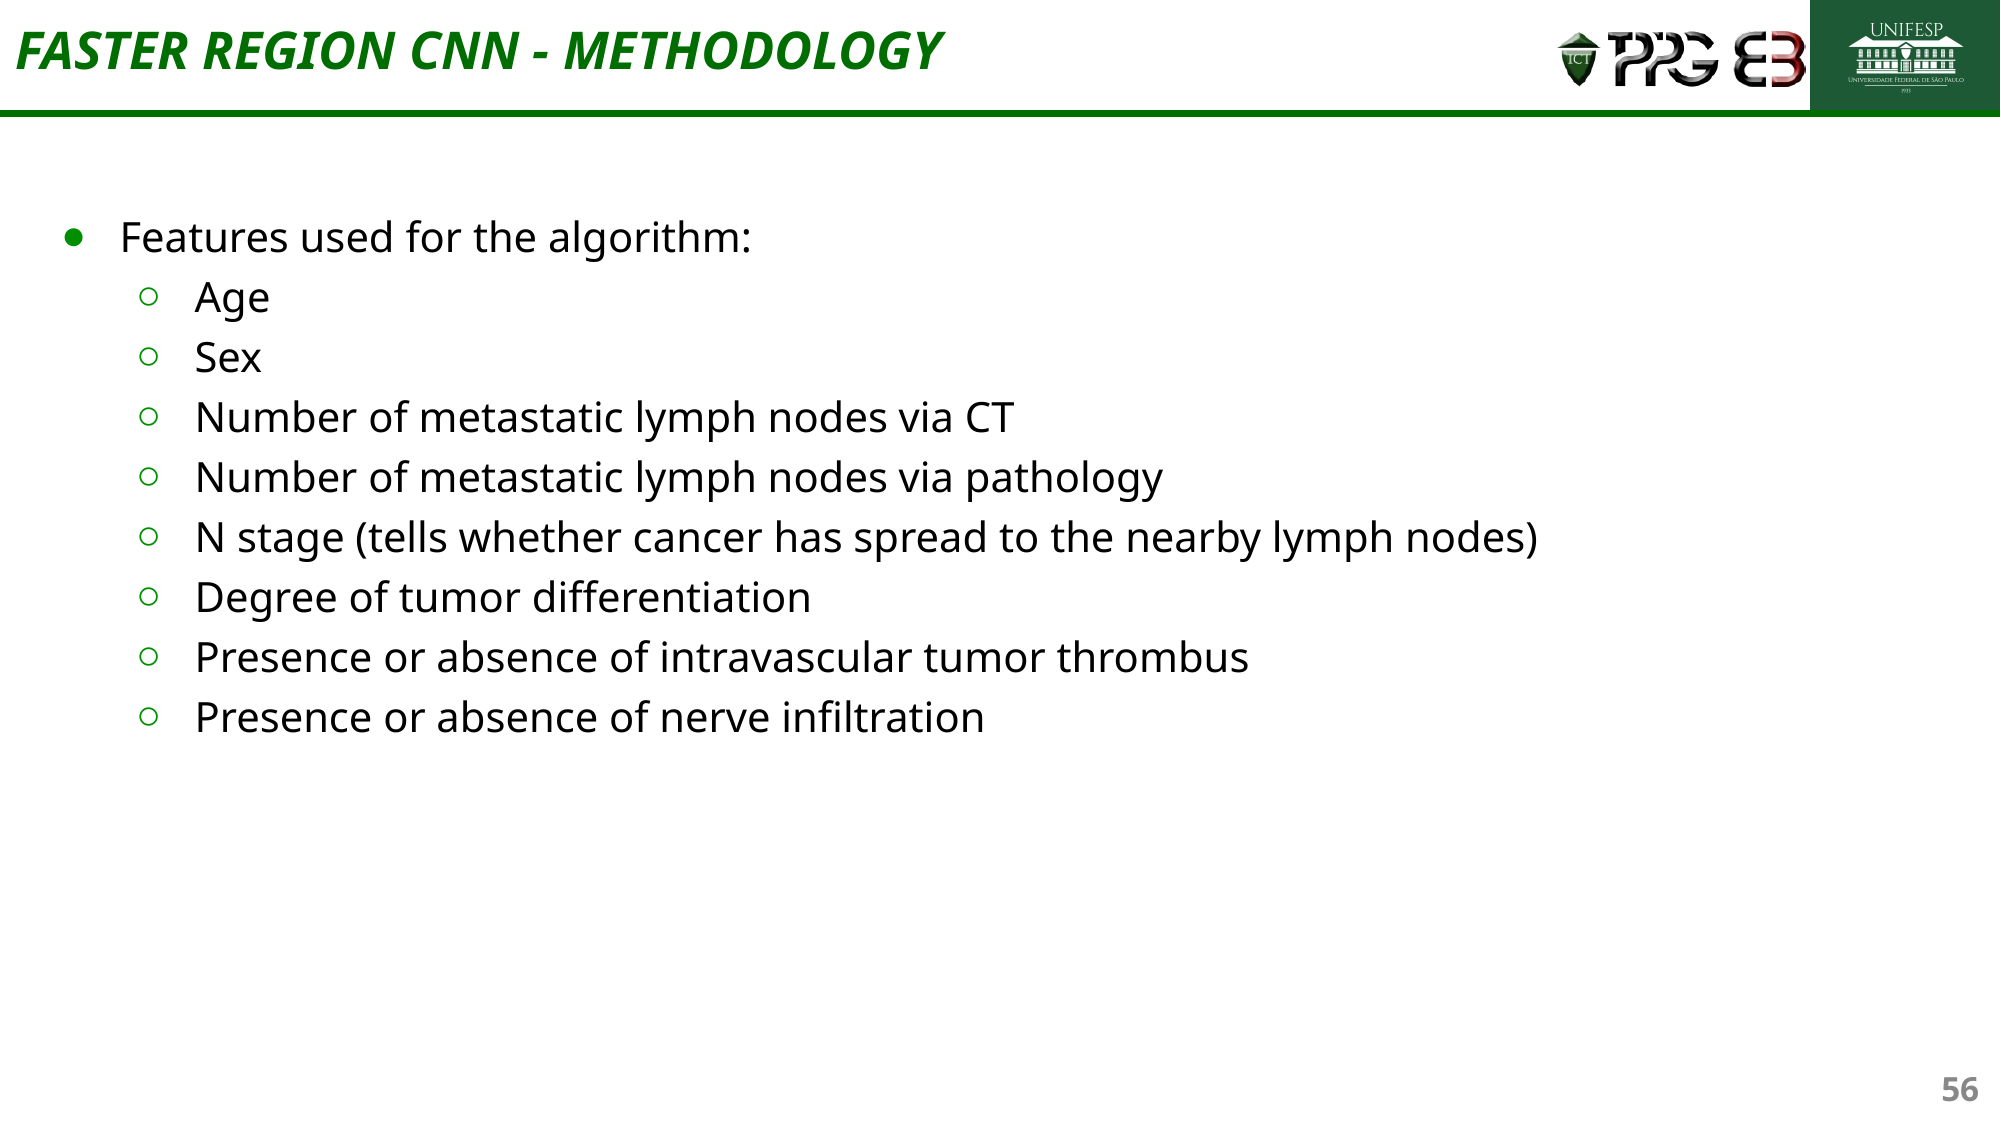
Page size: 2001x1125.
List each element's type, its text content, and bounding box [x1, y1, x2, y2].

text_box FASTER REGION CNN - METHODOLOGY [0, 10, 1556, 88]
text_box Features used for the algorithm: Age Sex Number of metastatic lymph nodes via CT Number of metastatic lymph nodes via pathology N stage (tells whether cancer has spread to the nearby lymph nodes) Degree of tumor differentiation Presence or absence of intravascular tumor thrombus Presence or absence of nerve infiltration [29, 125, 1973, 749]
picture [1809, 0, 2000, 113]
slide_number ‹#› [1544, 1060, 1995, 1121]
picture [1554, 27, 1808, 90]
